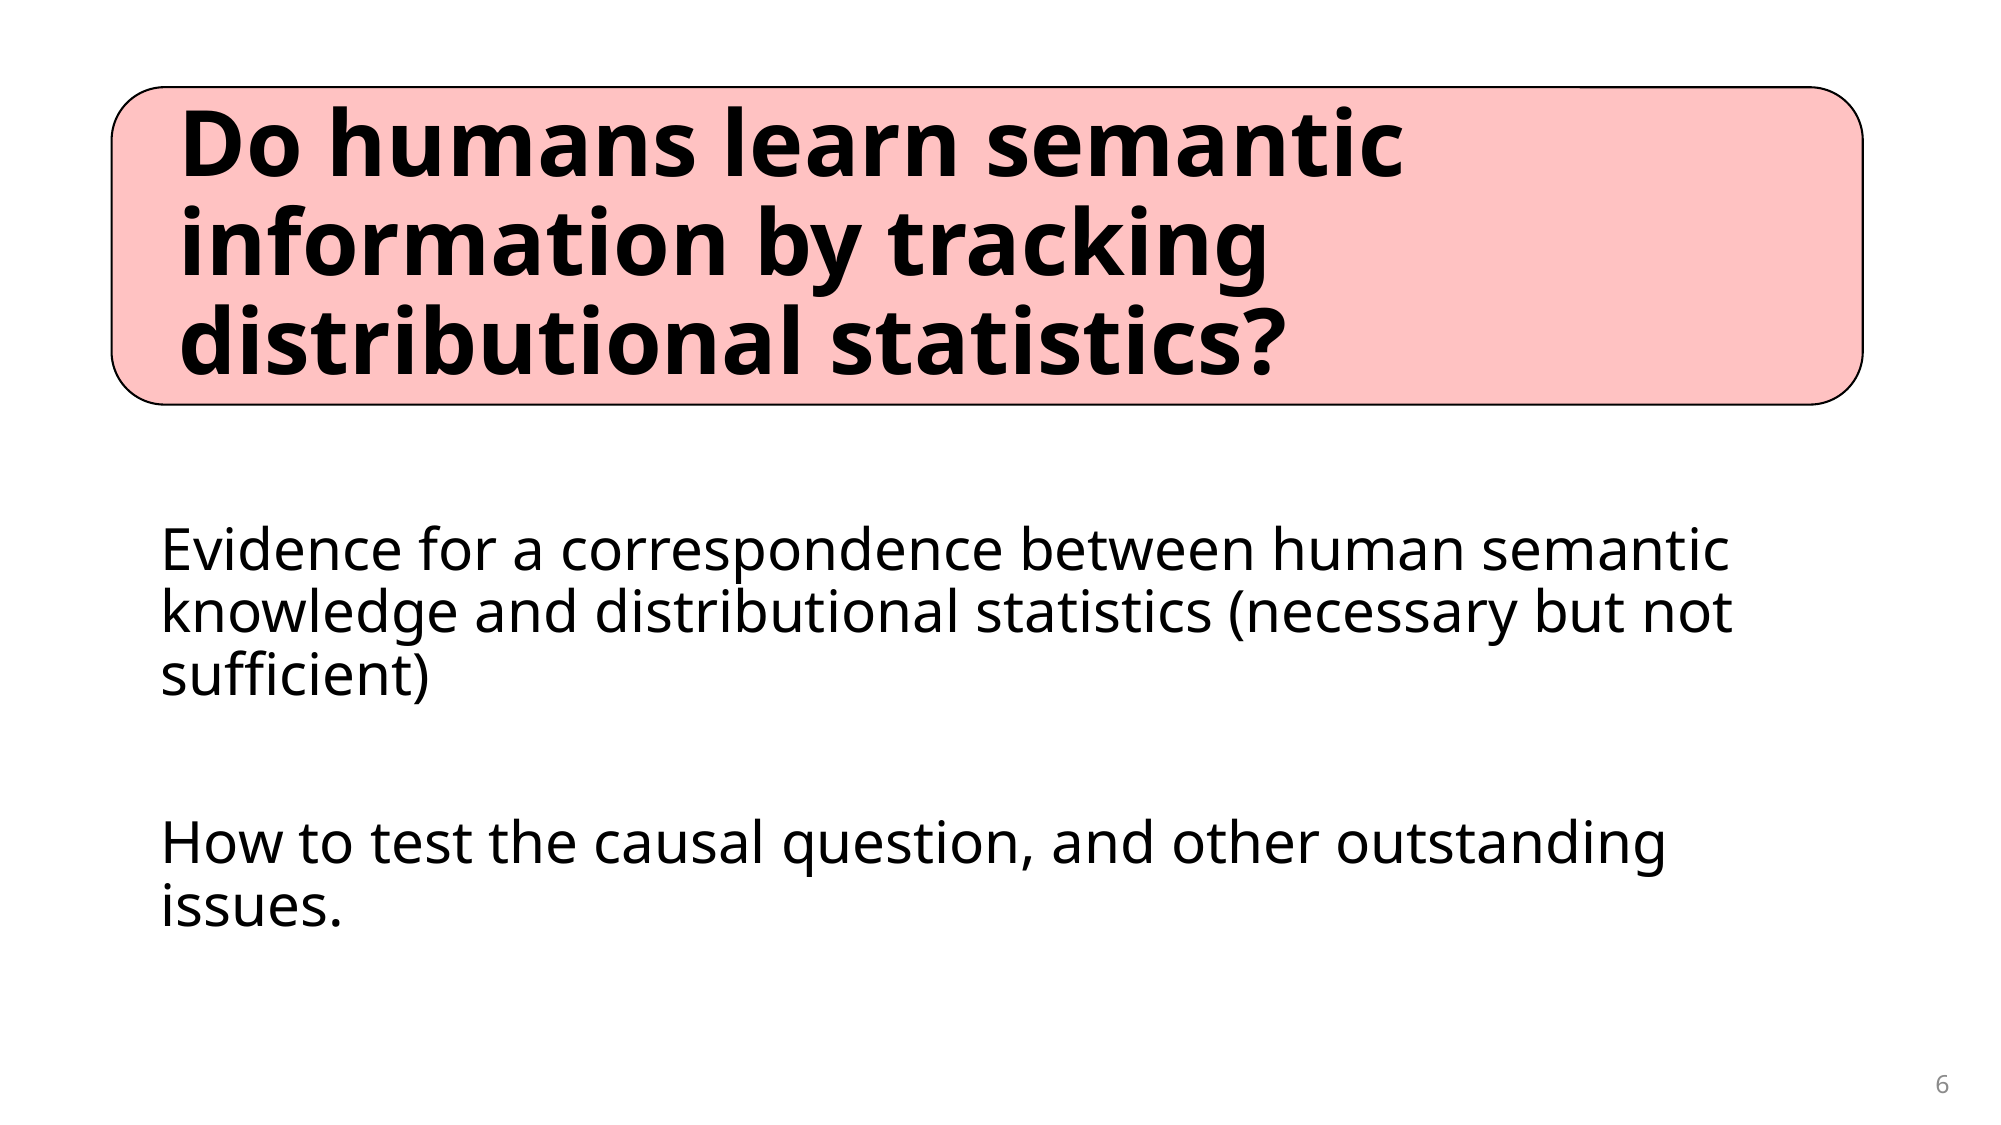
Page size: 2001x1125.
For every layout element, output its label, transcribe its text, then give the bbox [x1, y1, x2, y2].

list Evidence for a correspondence between human semantic knowledge and distributional statistics (necessary but not sufficient) How to test the causal question, and other outstanding issues. [145, 512, 1829, 1125]
text_box [110, 86, 1864, 406]
title Do humans learn semantic information by tracking distributional statistics? [163, 137, 1889, 355]
slide_number 6 [1514, 1055, 1965, 1116]
